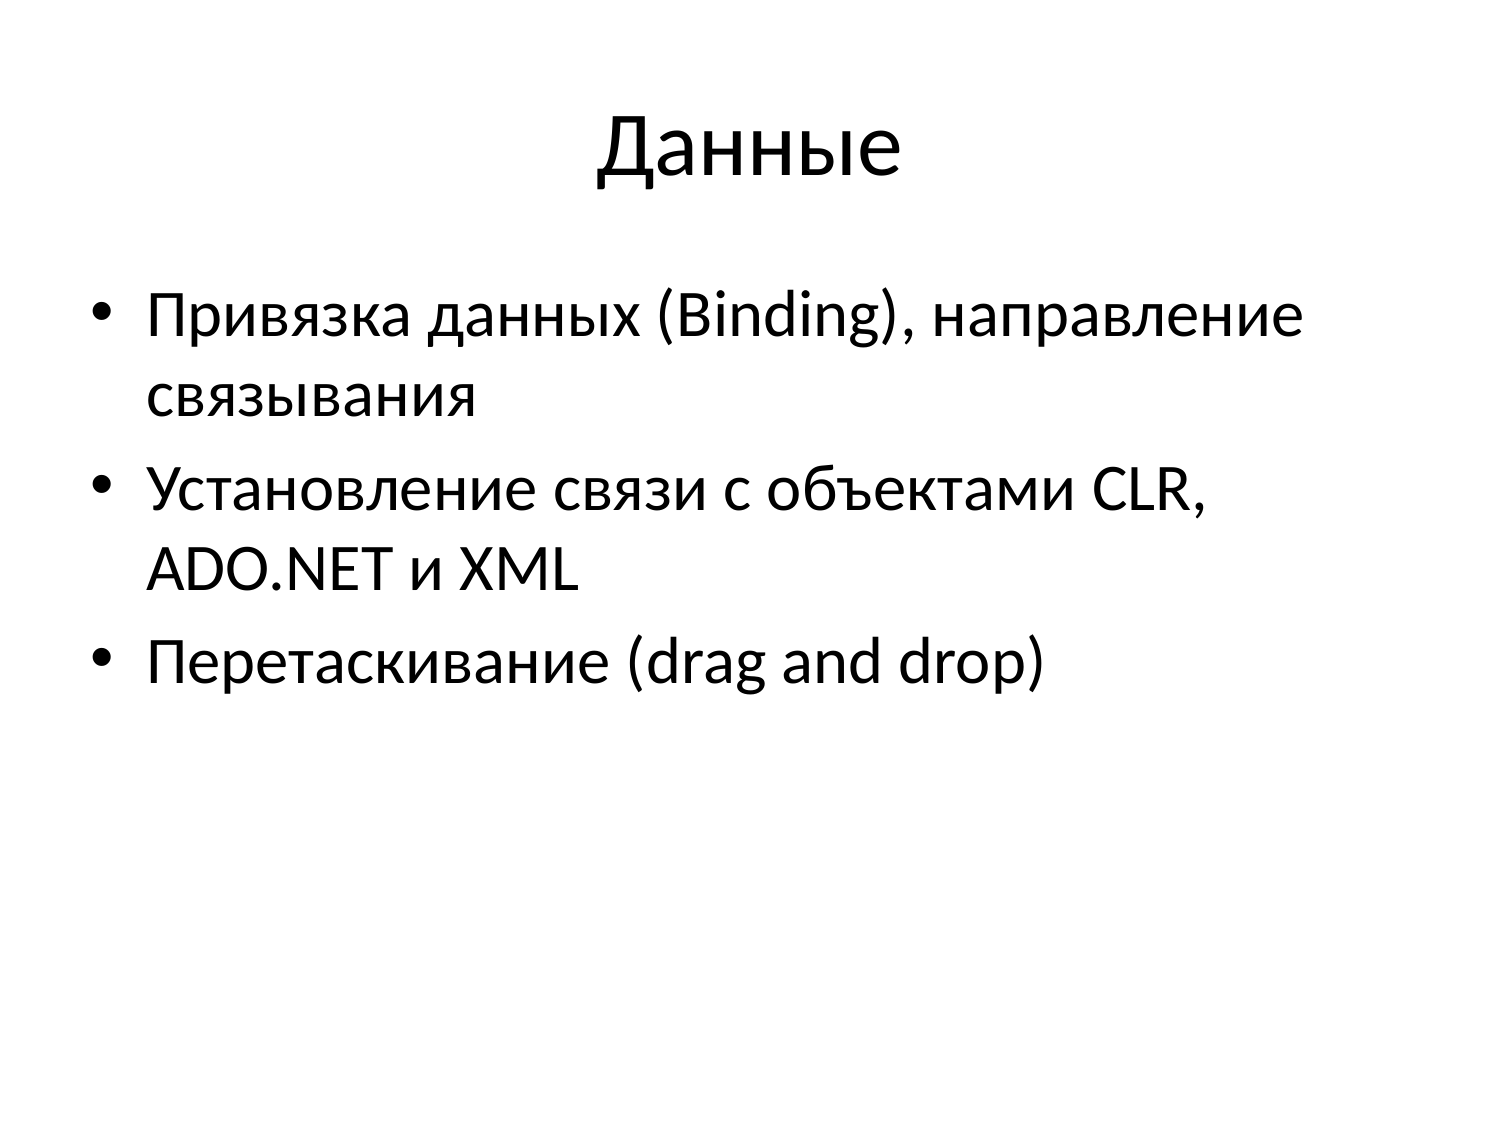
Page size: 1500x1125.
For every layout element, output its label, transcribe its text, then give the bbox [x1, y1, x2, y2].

list Привязка данных (Binding), направление связывания Установление связи с объектами CLR, ADO.NET и XML Перетаскивание (drag and drop) [75, 262, 1425, 1005]
title Данные [75, 45, 1425, 233]
